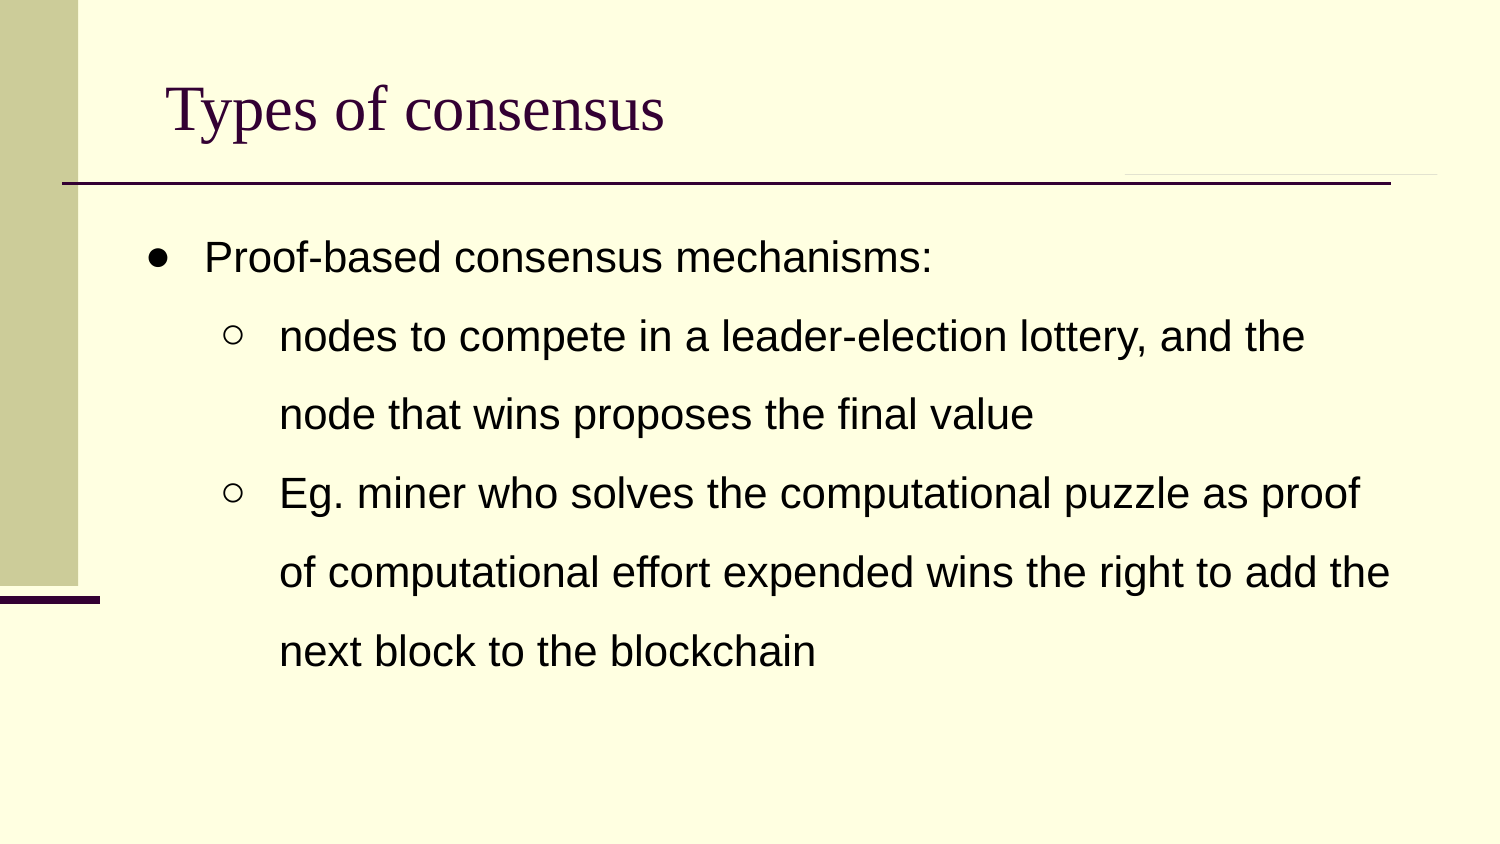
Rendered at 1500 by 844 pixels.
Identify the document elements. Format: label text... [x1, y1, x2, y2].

text_box Proof-based consensus mechanisms: nodes to compete in a leader-election lottery, and the node that wins proposes the final value Eg. miner who solves the computational puzzle as proof of computational effort expended wins the right to add the next block to the blockchain [114, 187, 1425, 690]
title Types of consensus [150, 34, 1425, 175]
